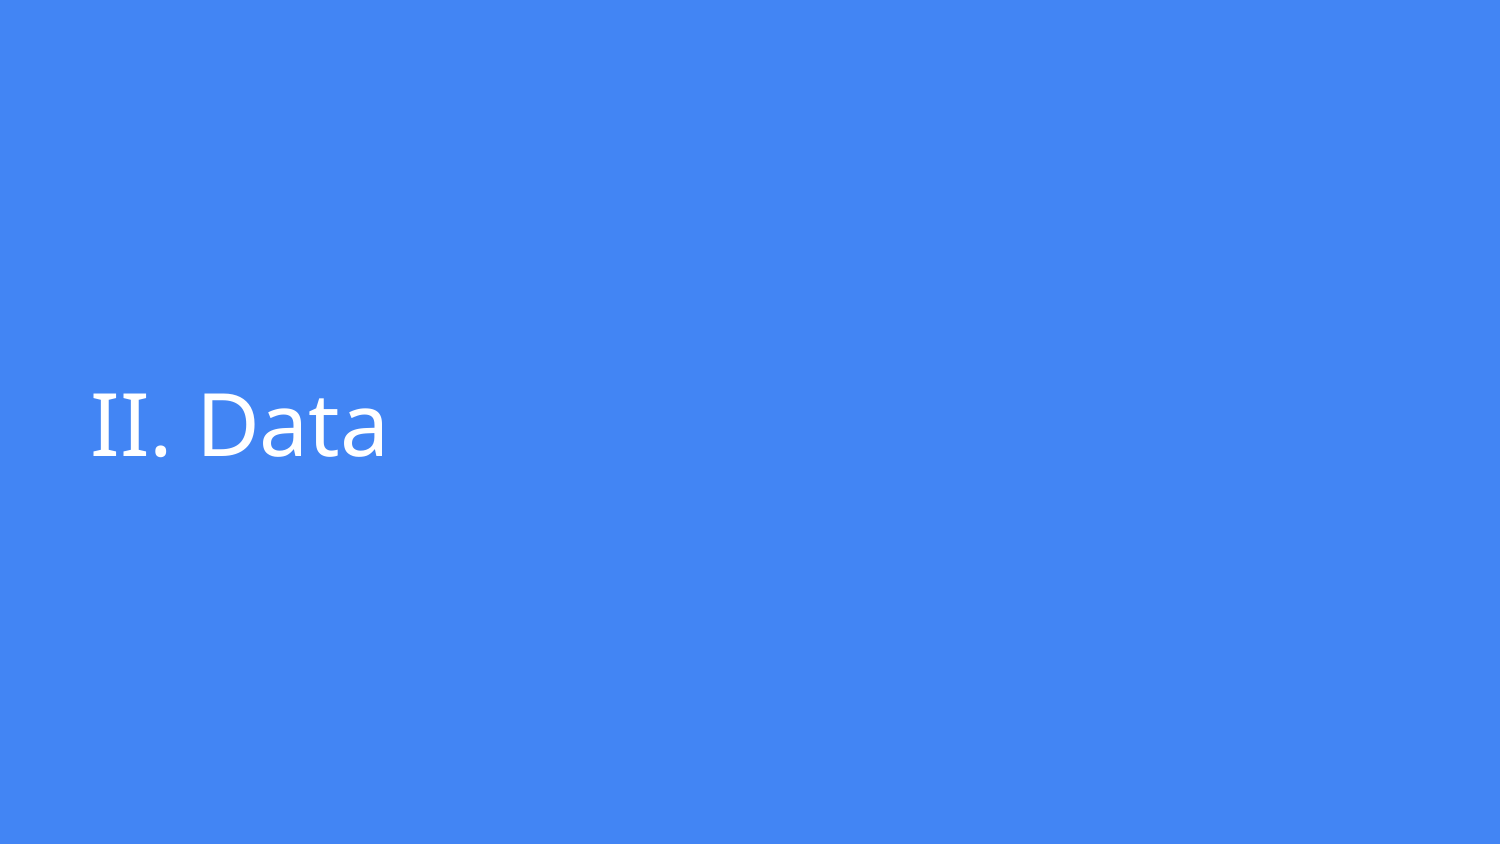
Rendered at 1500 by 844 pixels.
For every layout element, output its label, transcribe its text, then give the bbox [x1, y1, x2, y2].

title II. Data [75, 338, 1425, 505]
